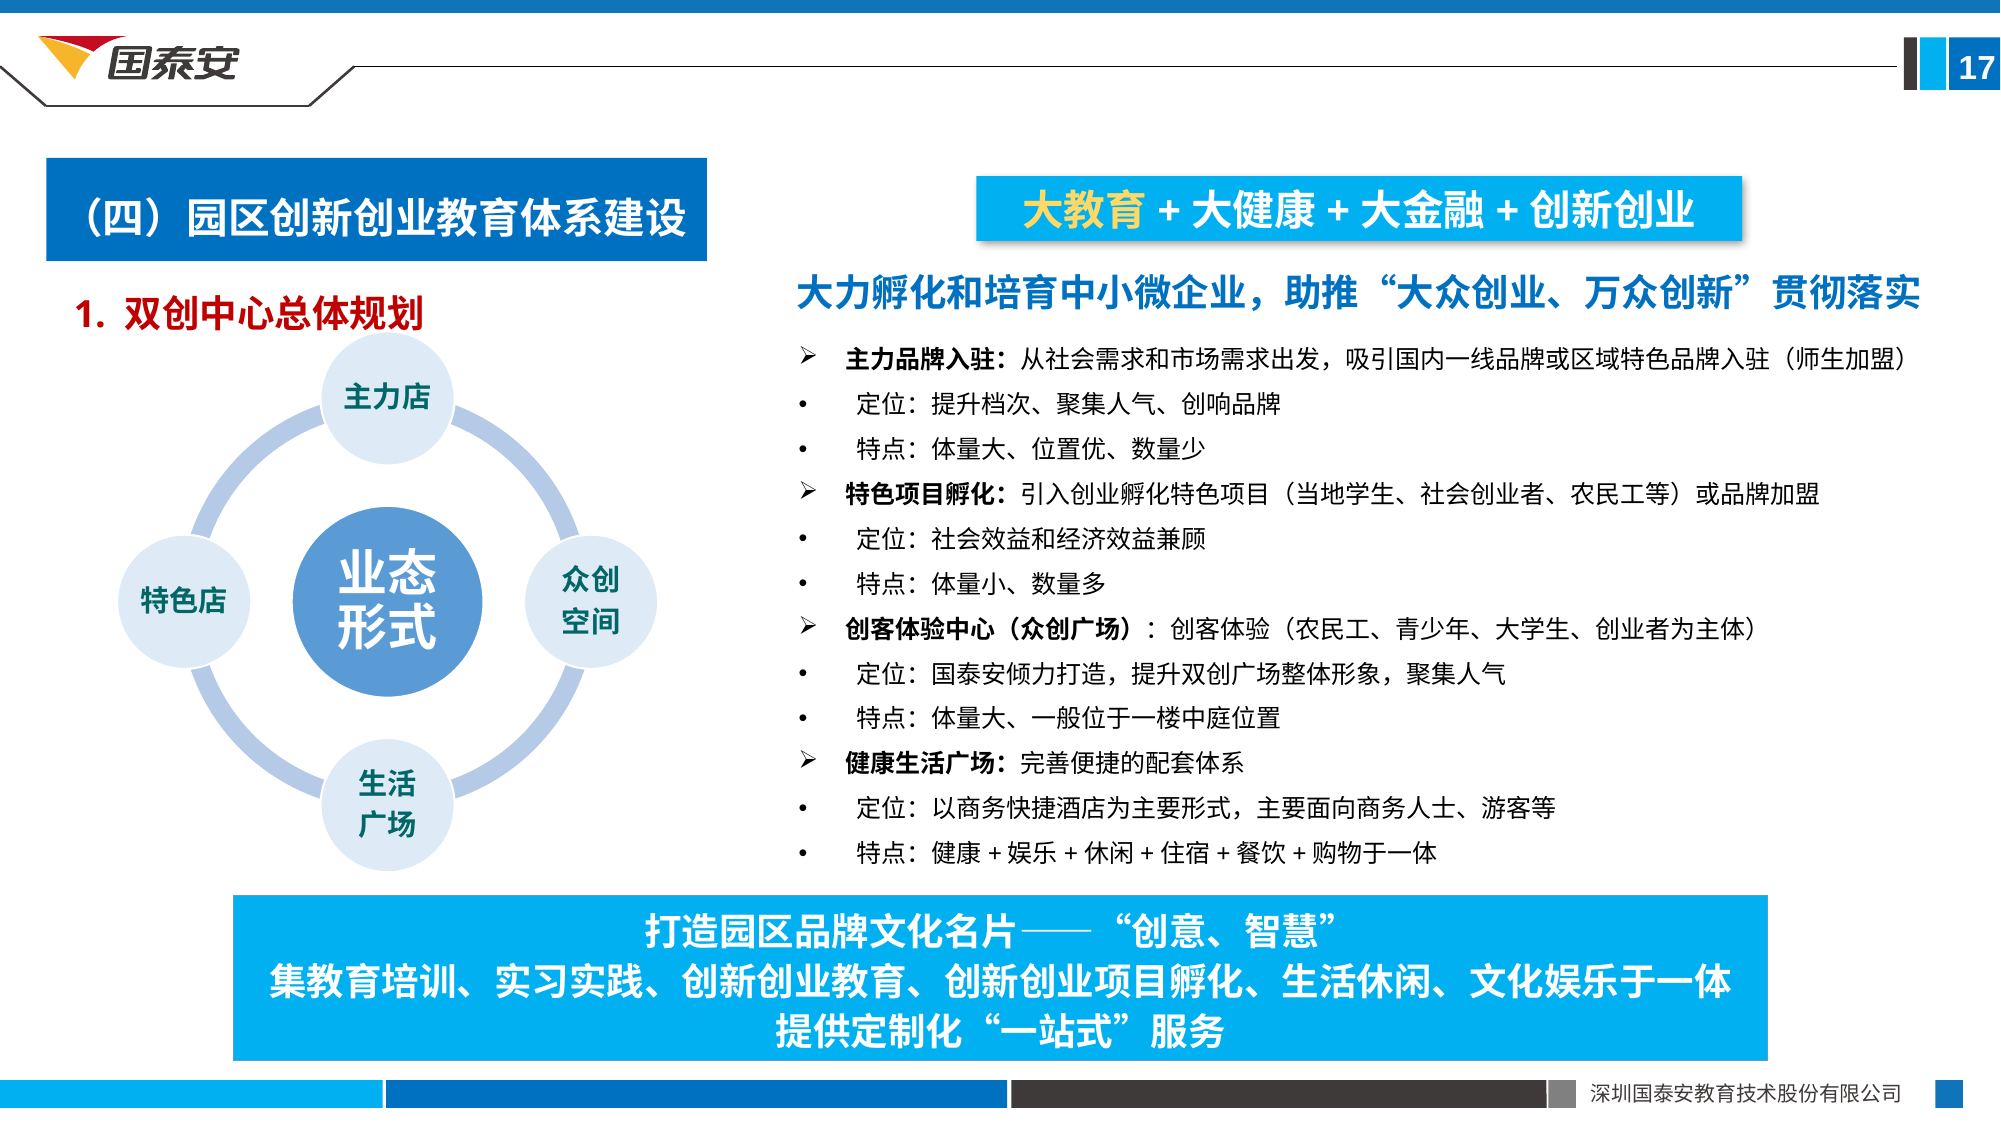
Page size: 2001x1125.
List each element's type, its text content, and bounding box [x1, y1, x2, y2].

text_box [0, 66, 1897, 106]
text_box 打造园区品牌文化名片——“创意、智慧” 集教育培训、实习实践、创新创业教育、创新创业项目孵化、生活休闲、文化娱乐于一体 提供定制化“一站式”服务 [233, 895, 1768, 1061]
text_box （四）园区创新创业教育体系建设 [46, 157, 707, 262]
text_box 17 [1944, 38, 2000, 94]
text_box 大力孵化和培育中小微企业，助推“大众创业、万众创新”贯彻落实 [781, 238, 1937, 321]
text_box 主力品牌入驻：从社会需求和市场需求出发，吸引国内一线品牌或区域特色品牌入驻（师生加盟） 定位：提升档次、聚集人气、创响品牌 特点：体量大、位置优、数量少 特色项目孵化：引入创业孵化特色项目（当地学生、社会创业者、农民工等）或品牌加盟 定位：社会效益和经济效益兼顾 特点：体量小、数量多 创客体验中心（众创广场）：创客体验（农民工、青少年、大学生、创业者为主体） 定位：国泰安倾力打造，提升双创广场整体形象，聚集人气 特点：体量大、一般位于一楼中庭位置 健康生活广场：完善便捷的配套体系 定位：以商务快捷酒店为主要形式，主要面向商务人士、游客等 特点：健康+娱乐+休闲+住宿+餐饮+购物于一体 [783, 321, 2000, 875]
text_box 1. 双创中心总体规划 [62, 284, 437, 331]
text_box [44, 331, 731, 873]
text_box 大教育+大健康+大金融+创新创业 [976, 176, 1743, 238]
